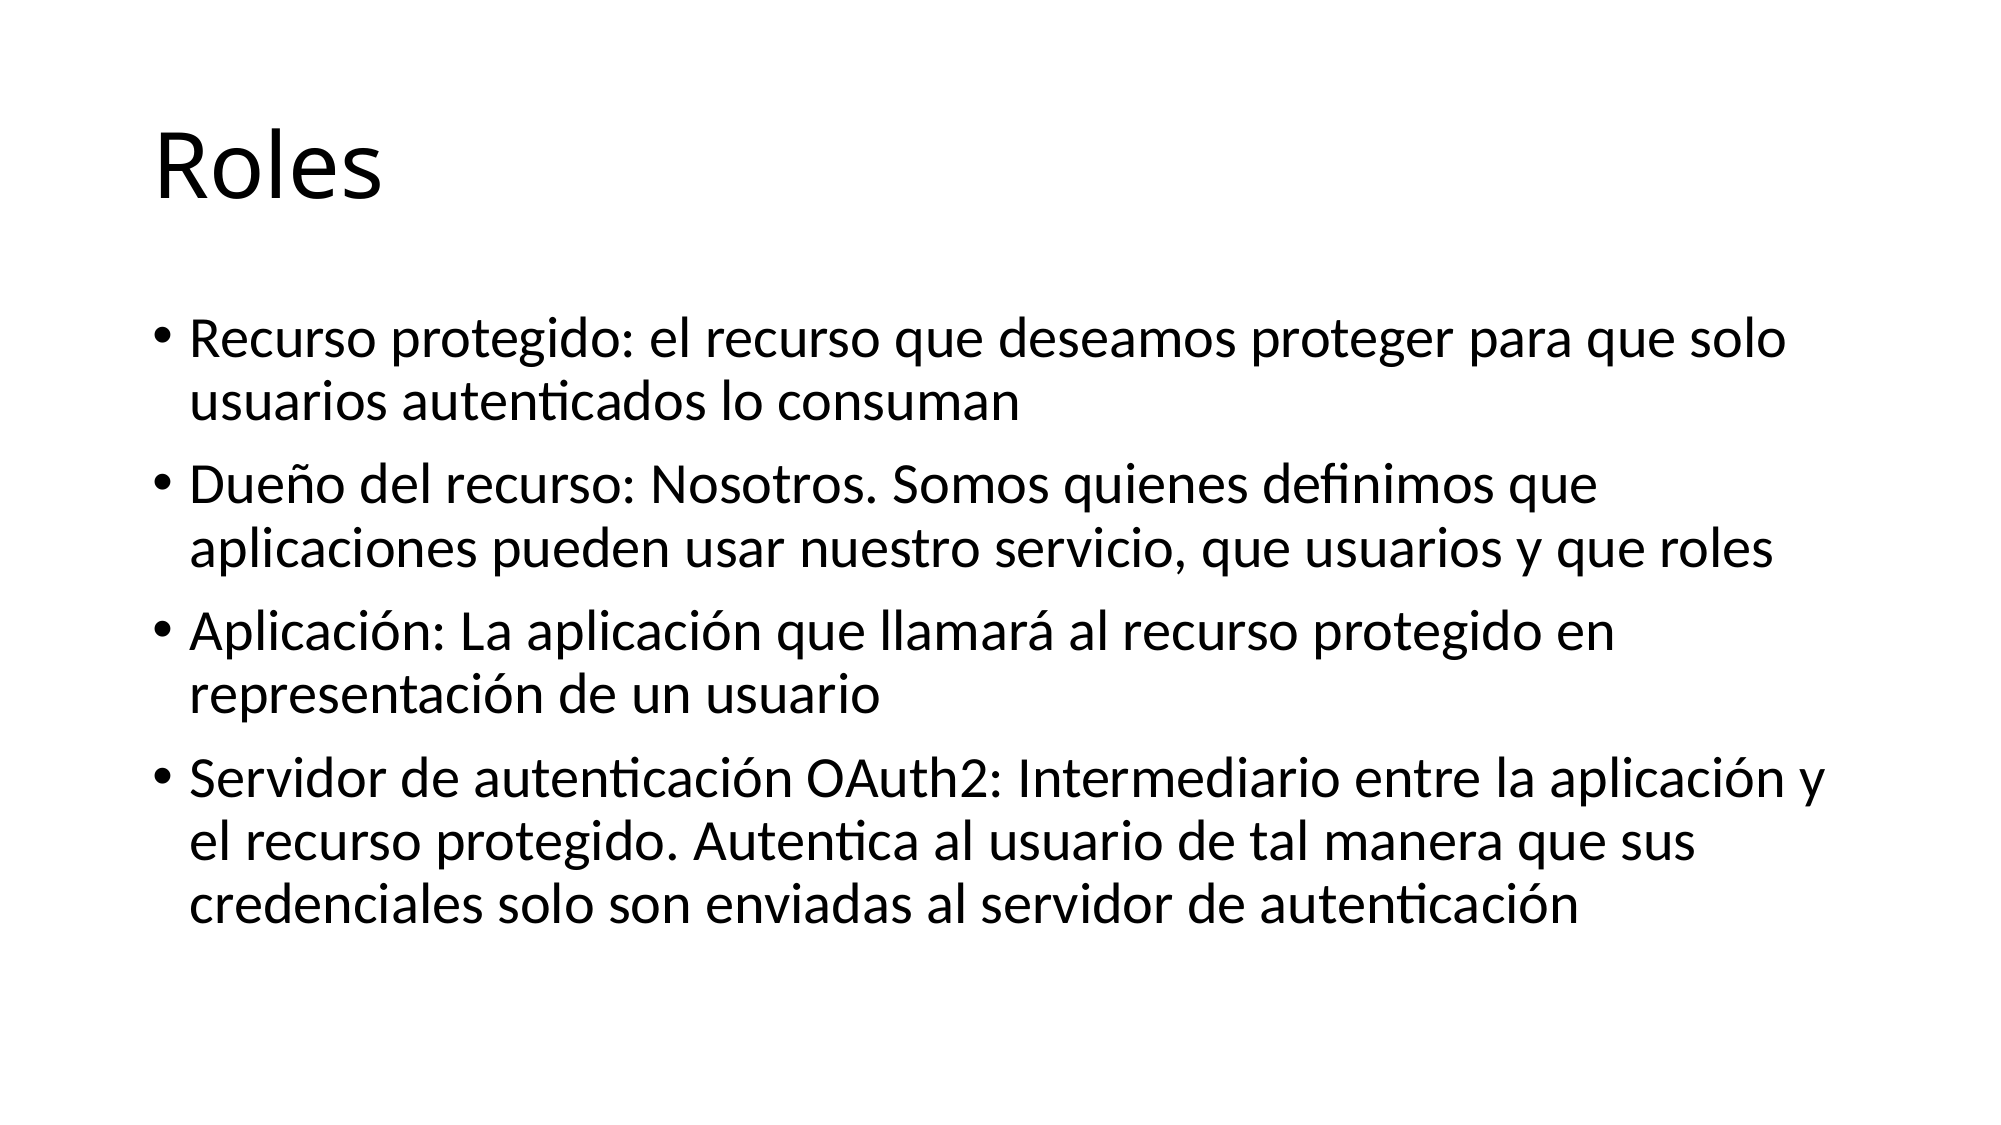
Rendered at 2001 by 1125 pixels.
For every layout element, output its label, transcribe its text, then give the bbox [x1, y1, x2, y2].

title Roles [137, 59, 1863, 278]
list Recurso protegido: el recurso que deseamos proteger para que solo usuarios autenticados lo consuman Dueño del recurso: Nosotros. Somos quienes definimos que aplicaciones pueden usar nuestro servicio, que usuarios y que roles Aplicación: La aplicación que llamará al recurso protegido en representación de un usuario Servidor de autenticación OAuth2: Intermediario entre la aplicación y el recurso protegido. Autentica al usuario de tal manera que sus credenciales solo son enviadas al servidor de autenticación [137, 299, 1863, 1014]
